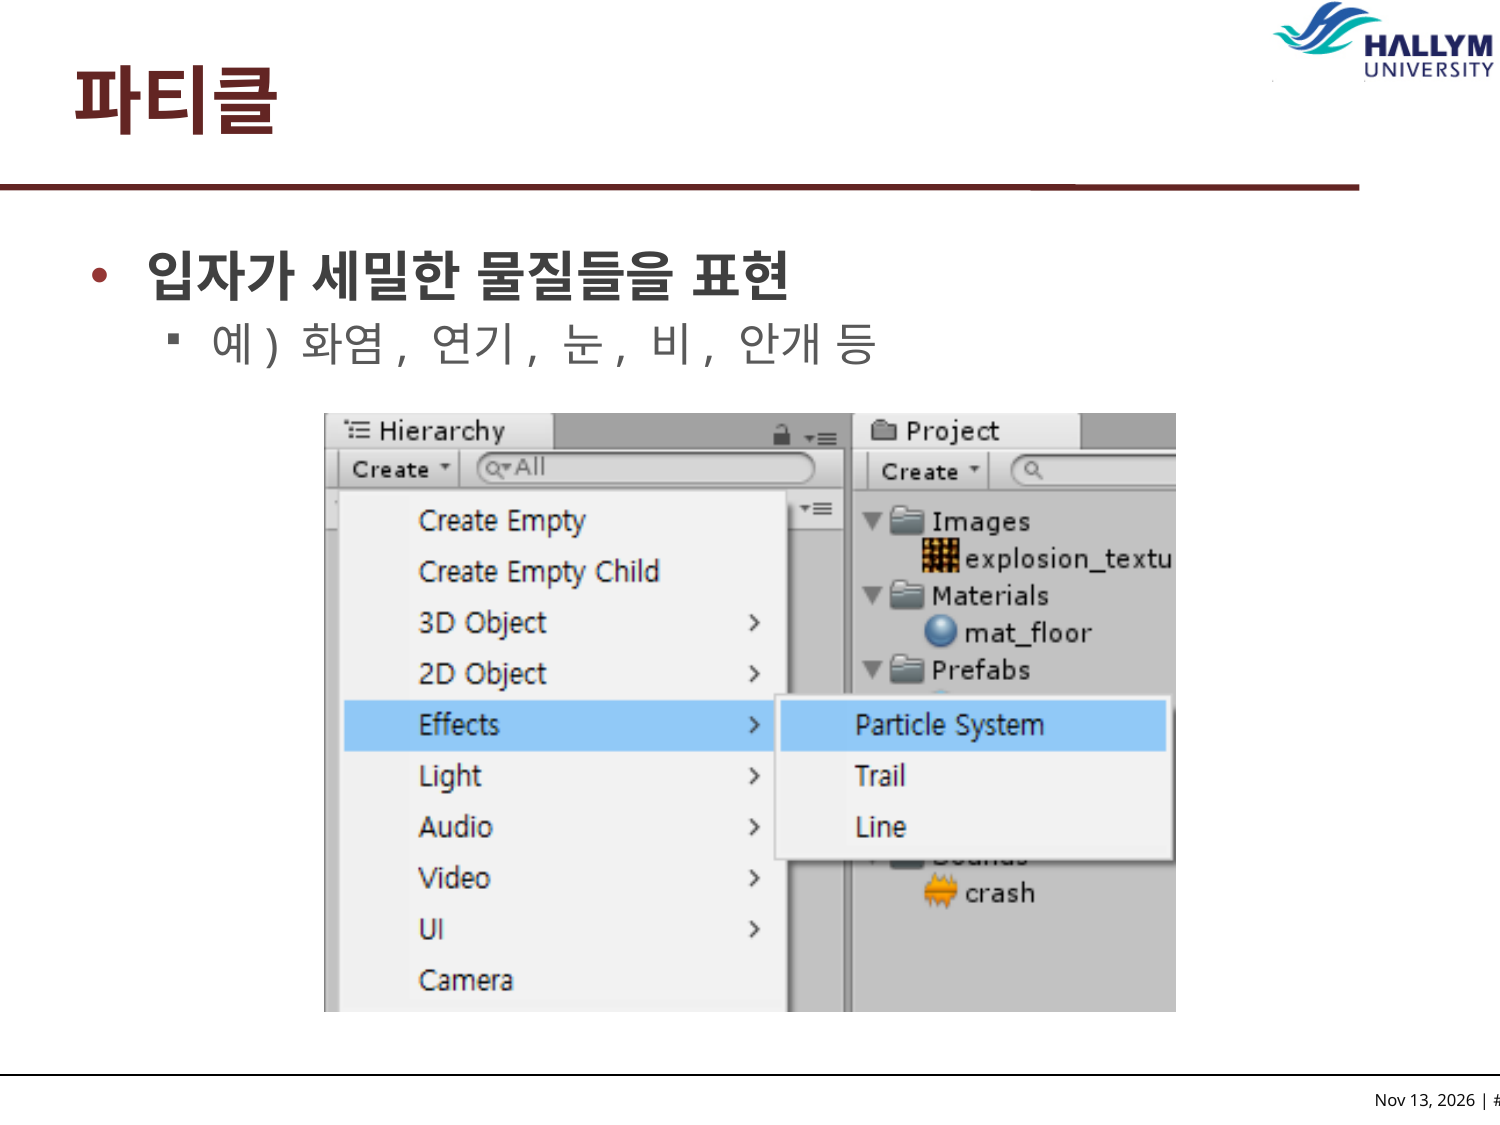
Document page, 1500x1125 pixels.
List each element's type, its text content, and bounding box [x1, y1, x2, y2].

list 입자가 세밀한 물질들을 표현 예) 화염, 연기, 눈, 비, 안개 등 [75, 234, 1425, 1032]
picture [1269, 0, 1500, 82]
picture [324, 413, 1176, 1012]
title 파티클 [44, 33, 1395, 164]
